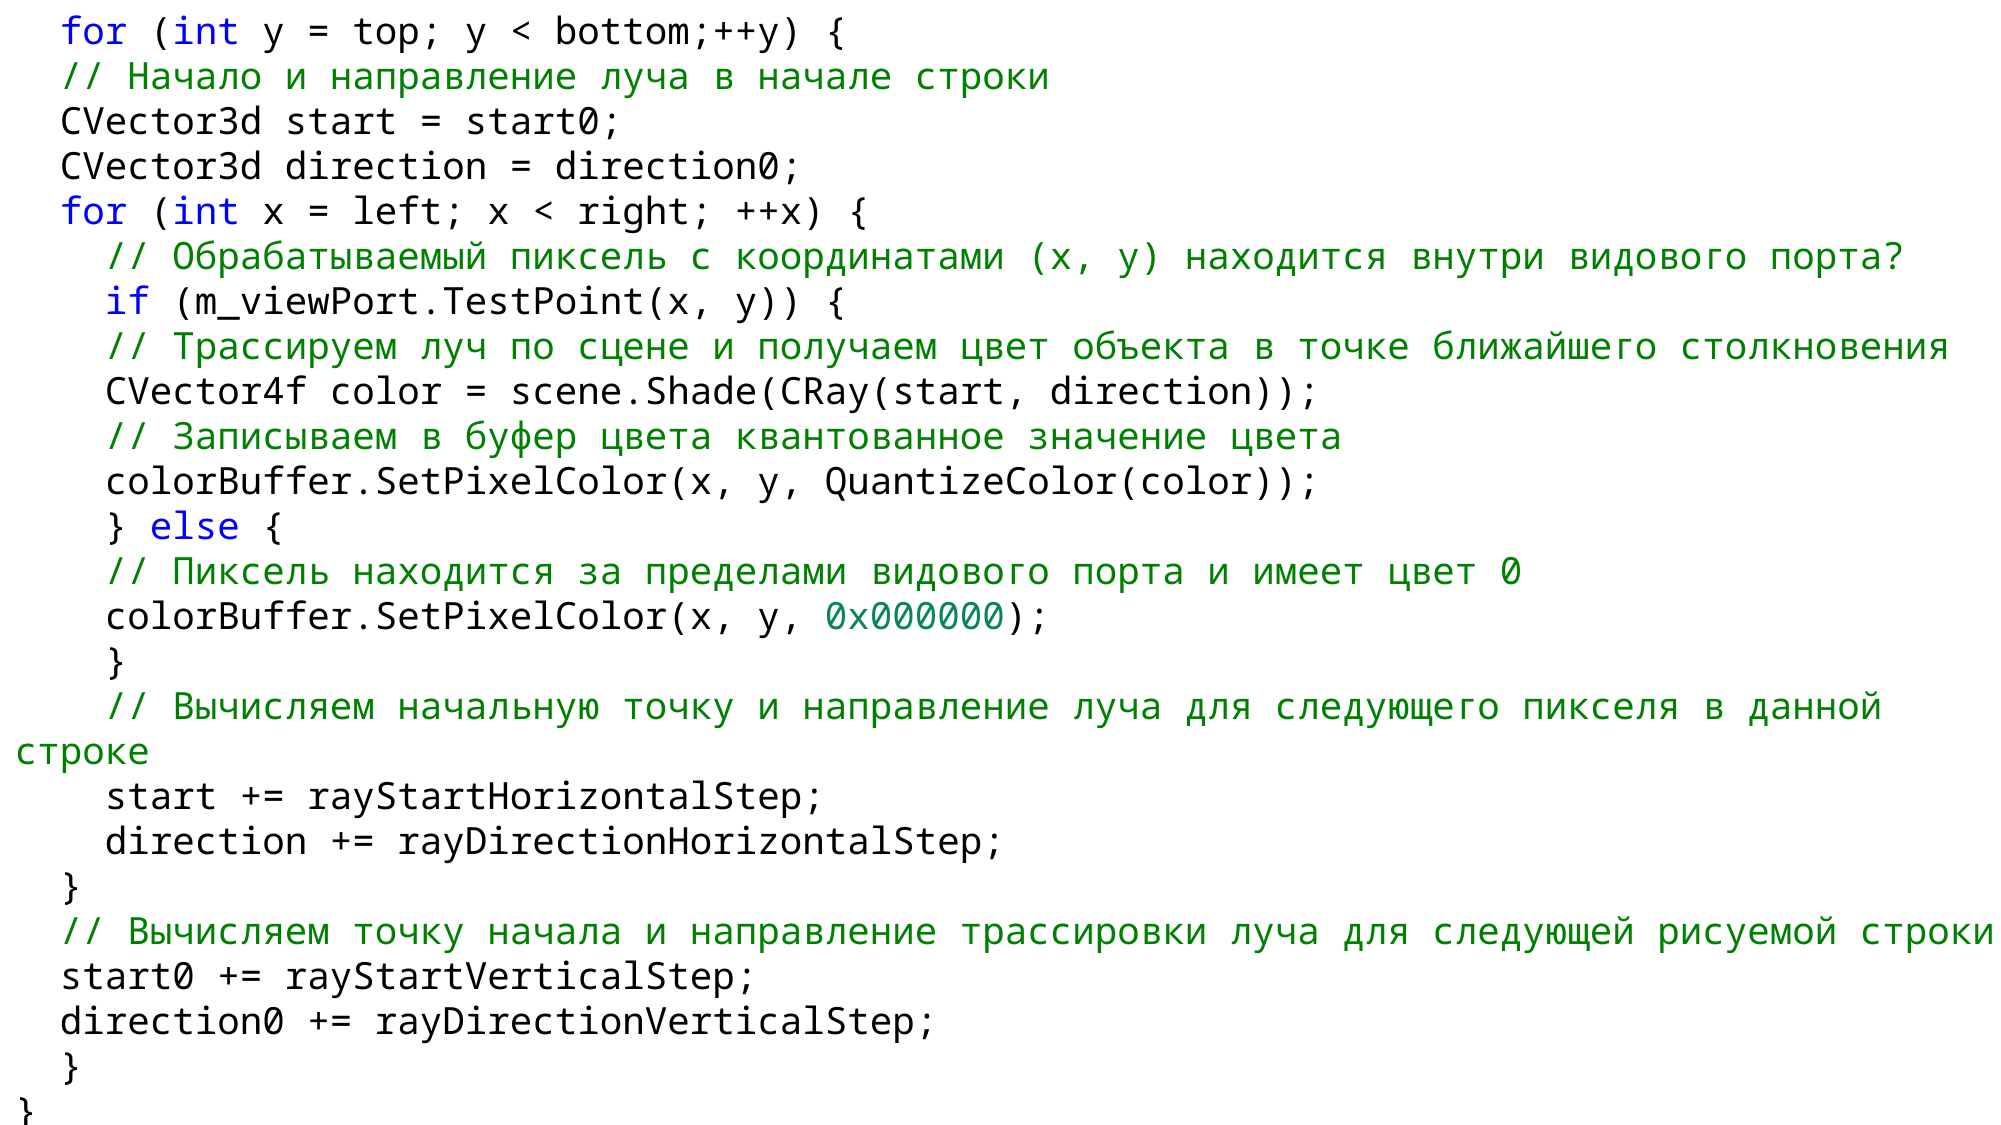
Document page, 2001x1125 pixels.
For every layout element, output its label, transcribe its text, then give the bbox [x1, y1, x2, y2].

text_box for (int y = top; y < bottom;++y) { // Начало и направление луча в начале строки CVector3d start = start0; CVector3d direction = direction0; for (int x = left; x < right; ++x) { // Обрабатываемый пиксель с координатами (x, y) находится внутри видового порта? if (m_viewPort.TestPoint(x, y)) { // Трассируем луч по сцене и получаем цвет объекта в точке ближайшего столкновения CVector4f color = scene.Shade(CRay(start, direction)); // Записываем в буфер цвета квантованное значение цвета colorBuffer.SetPixelColor(x, y, QuantizeColor(color)); } else { // Пиксель находится за пределами видового порта и имеет цвет 0 colorBuffer.SetPixelColor(x, y, 0x000000); } // Вычисляем начальную точку и направление луча для следующего пикселя в данной строке start += rayStartHorizontalStep; direction += rayDirectionHorizontalStep; } // Вычисляем точку начала и направление трассировки луча для следующей рисуемой строки start0 += rayStartVerticalStep; direction0 += rayDirectionVerticalStep; } } [0, 0, 2000, 1125]
